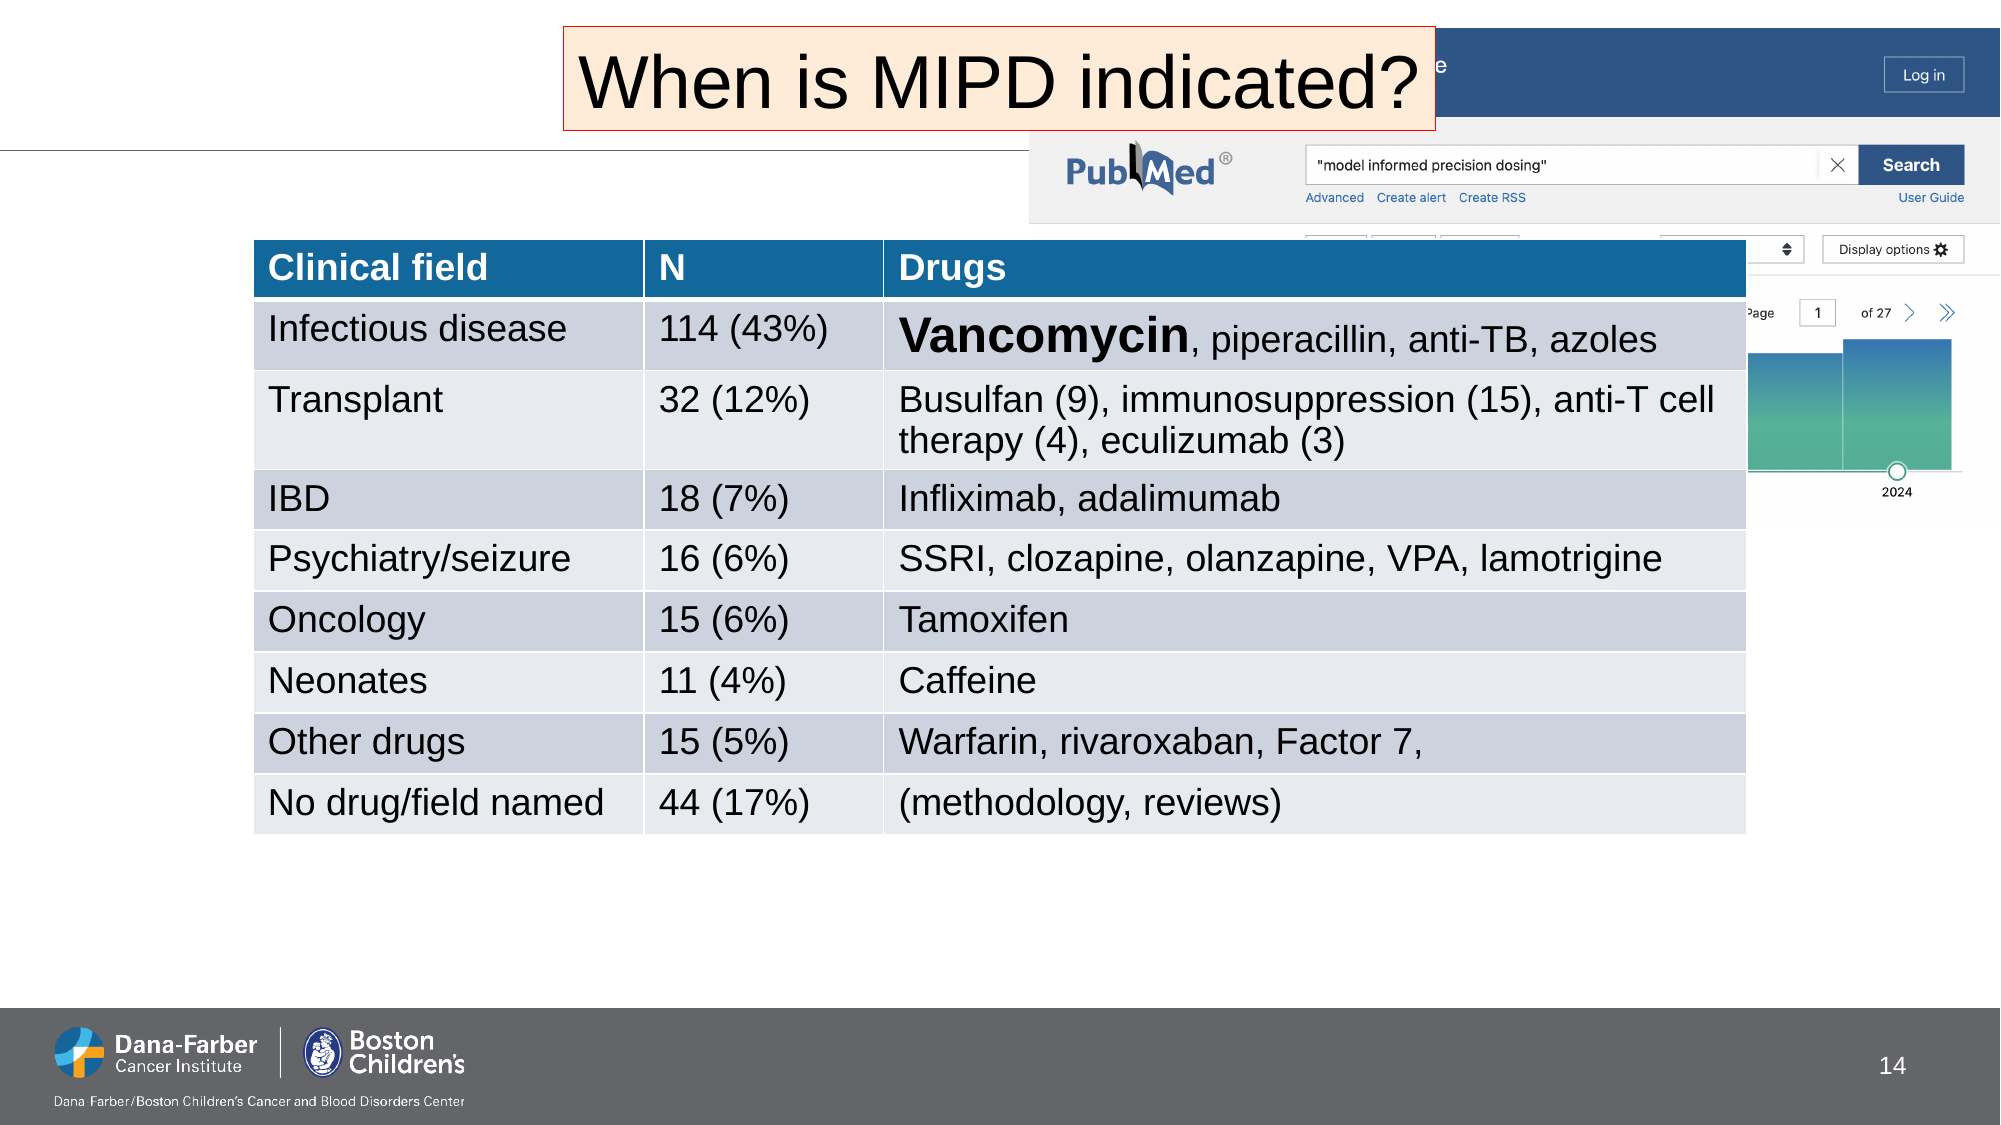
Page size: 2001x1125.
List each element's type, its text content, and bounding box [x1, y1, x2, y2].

table_cell Caffeine [884, 653, 1746, 712]
table_cell Vancomycin, piperacillin, anti-TB, azoles [884, 302, 1029, 370]
table_cell 15 (6%) [645, 592, 883, 651]
table_cell Infectious disease [254, 302, 643, 370]
table_cell SSRI, clozapine, olanzapine, VPA, lamotrigine [884, 531, 1746, 590]
table_cell Transplant [254, 371, 643, 469]
table_cell Warfarin, rivaroxaban, Factor 7, [884, 714, 1746, 773]
table_cell Psychiatry/seizure [254, 531, 643, 590]
table_cell Oncology [254, 592, 643, 651]
table_cell 18 (7%) [645, 470, 883, 529]
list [1029, 28, 2000, 527]
table_cell 32 (12%) [645, 371, 883, 469]
table_cell 11 (4%) [645, 653, 883, 712]
table_cell (methodology, reviews) [884, 775, 1746, 834]
table_cell 44 (17%) [645, 775, 883, 834]
table_header N [645, 240, 883, 297]
table_header Clinical field [254, 240, 643, 297]
table_cell Tamoxifen [884, 592, 1746, 651]
table_cell 15 (5%) [645, 714, 883, 773]
text_box When is MIPD indicated? [563, 26, 1436, 131]
table_cell IBD [254, 470, 643, 529]
table_cell 16 (6%) [645, 531, 883, 590]
table_cell Busulfan (9), immunosuppression (15), anti-T cell therapy (4), eculizumab (3) [884, 371, 1029, 469]
table_cell No drug/field named [254, 775, 643, 834]
table_header Drugs [884, 240, 1029, 297]
table_cell 114 (43%) [645, 302, 883, 370]
table_cell Other drugs [254, 714, 643, 773]
table_cell Infliximab, adalimumab [884, 470, 1746, 529]
table_cell Neonates [254, 653, 643, 712]
